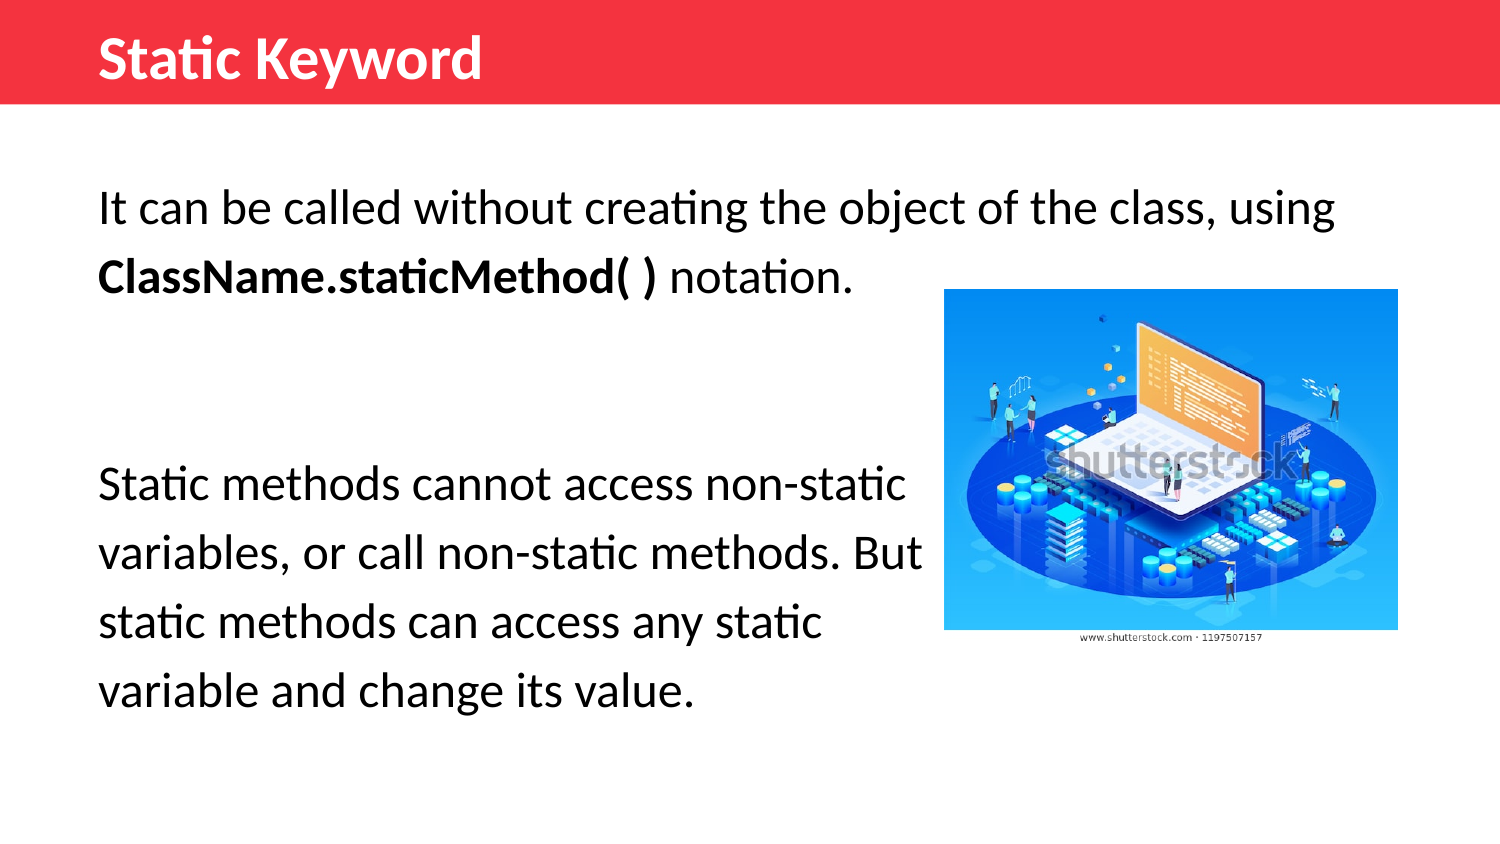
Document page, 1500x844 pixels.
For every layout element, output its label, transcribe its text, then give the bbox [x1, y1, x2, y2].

text_box [0, 0, 1500, 105]
picture [944, 288, 1399, 645]
text_box Static Keyword [83, 2, 1060, 138]
text_box It can be called without creating the object of the class, using ClassName.staticMethod( ) notation. Static methods cannot access non-static variables, or call non-static methods. But static methods can access any static variable and change its value. [83, 150, 1398, 571]
